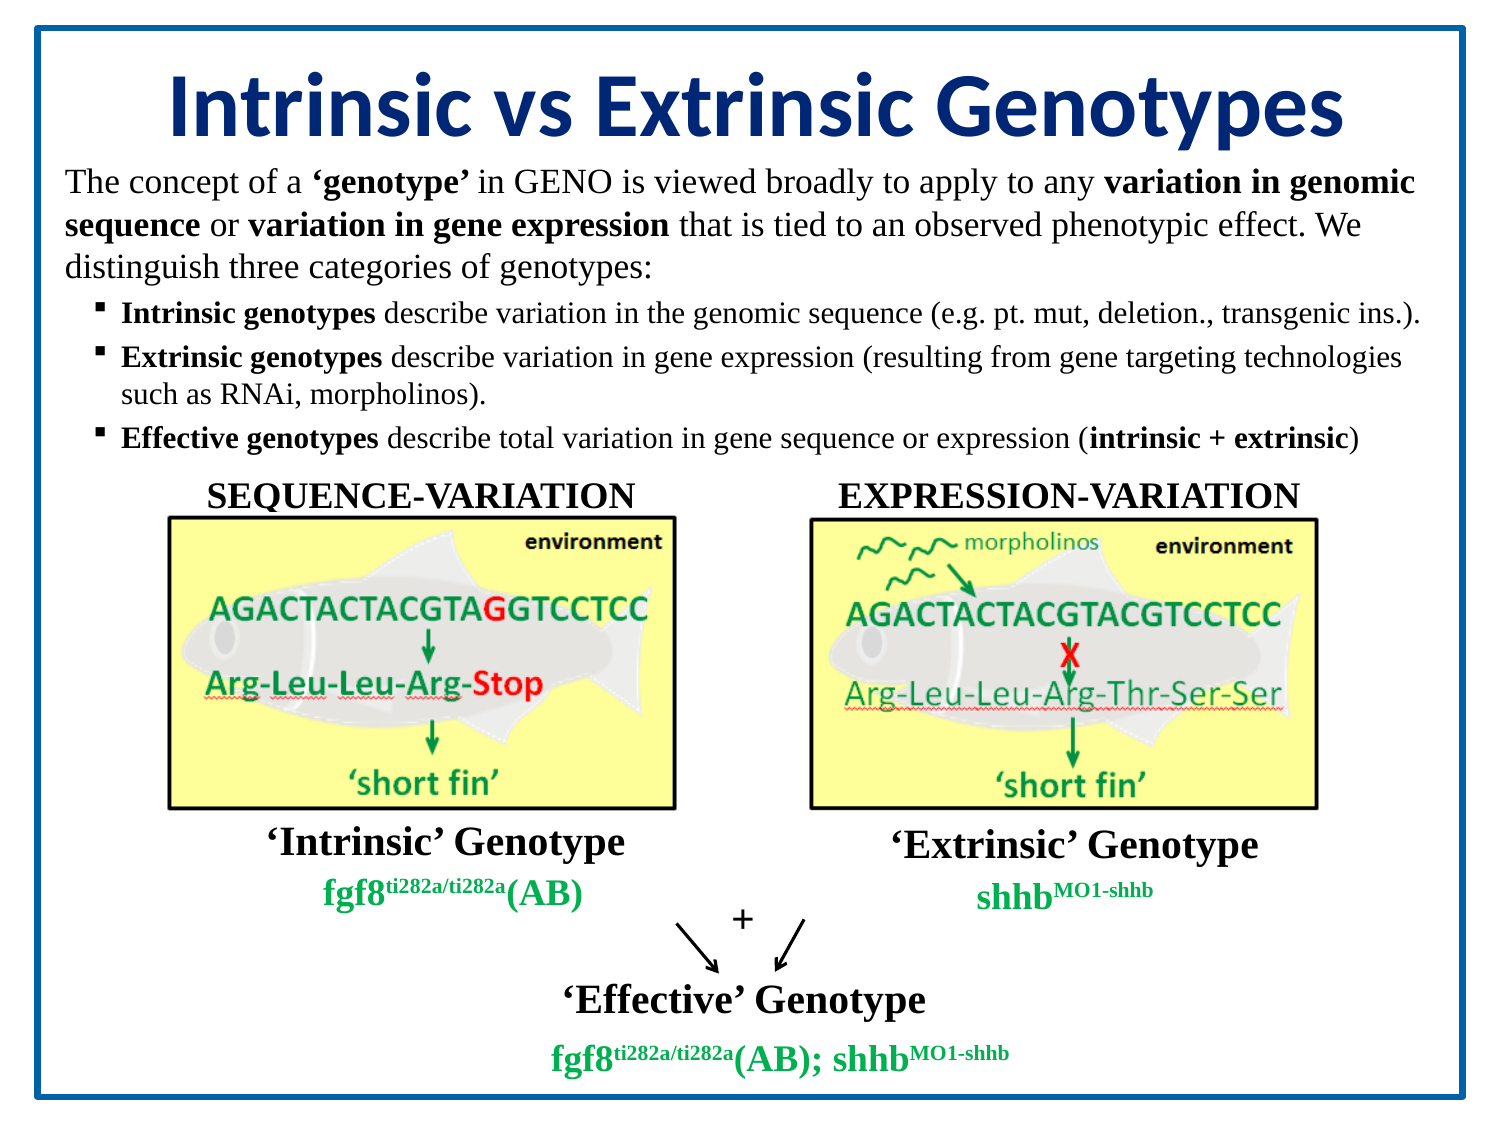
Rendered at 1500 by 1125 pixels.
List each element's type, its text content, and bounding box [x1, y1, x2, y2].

picture [159, 512, 688, 813]
text_box + [716, 884, 770, 950]
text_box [774, 919, 805, 972]
picture [797, 513, 1326, 814]
text_box [35, 26, 1464, 1099]
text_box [676, 923, 720, 974]
text_box fgf8ti282a/ti282a(AB); shhbMO1-shhb [123, 1026, 1438, 1087]
text_box ‘Effective’ Genotype [546, 964, 942, 1026]
